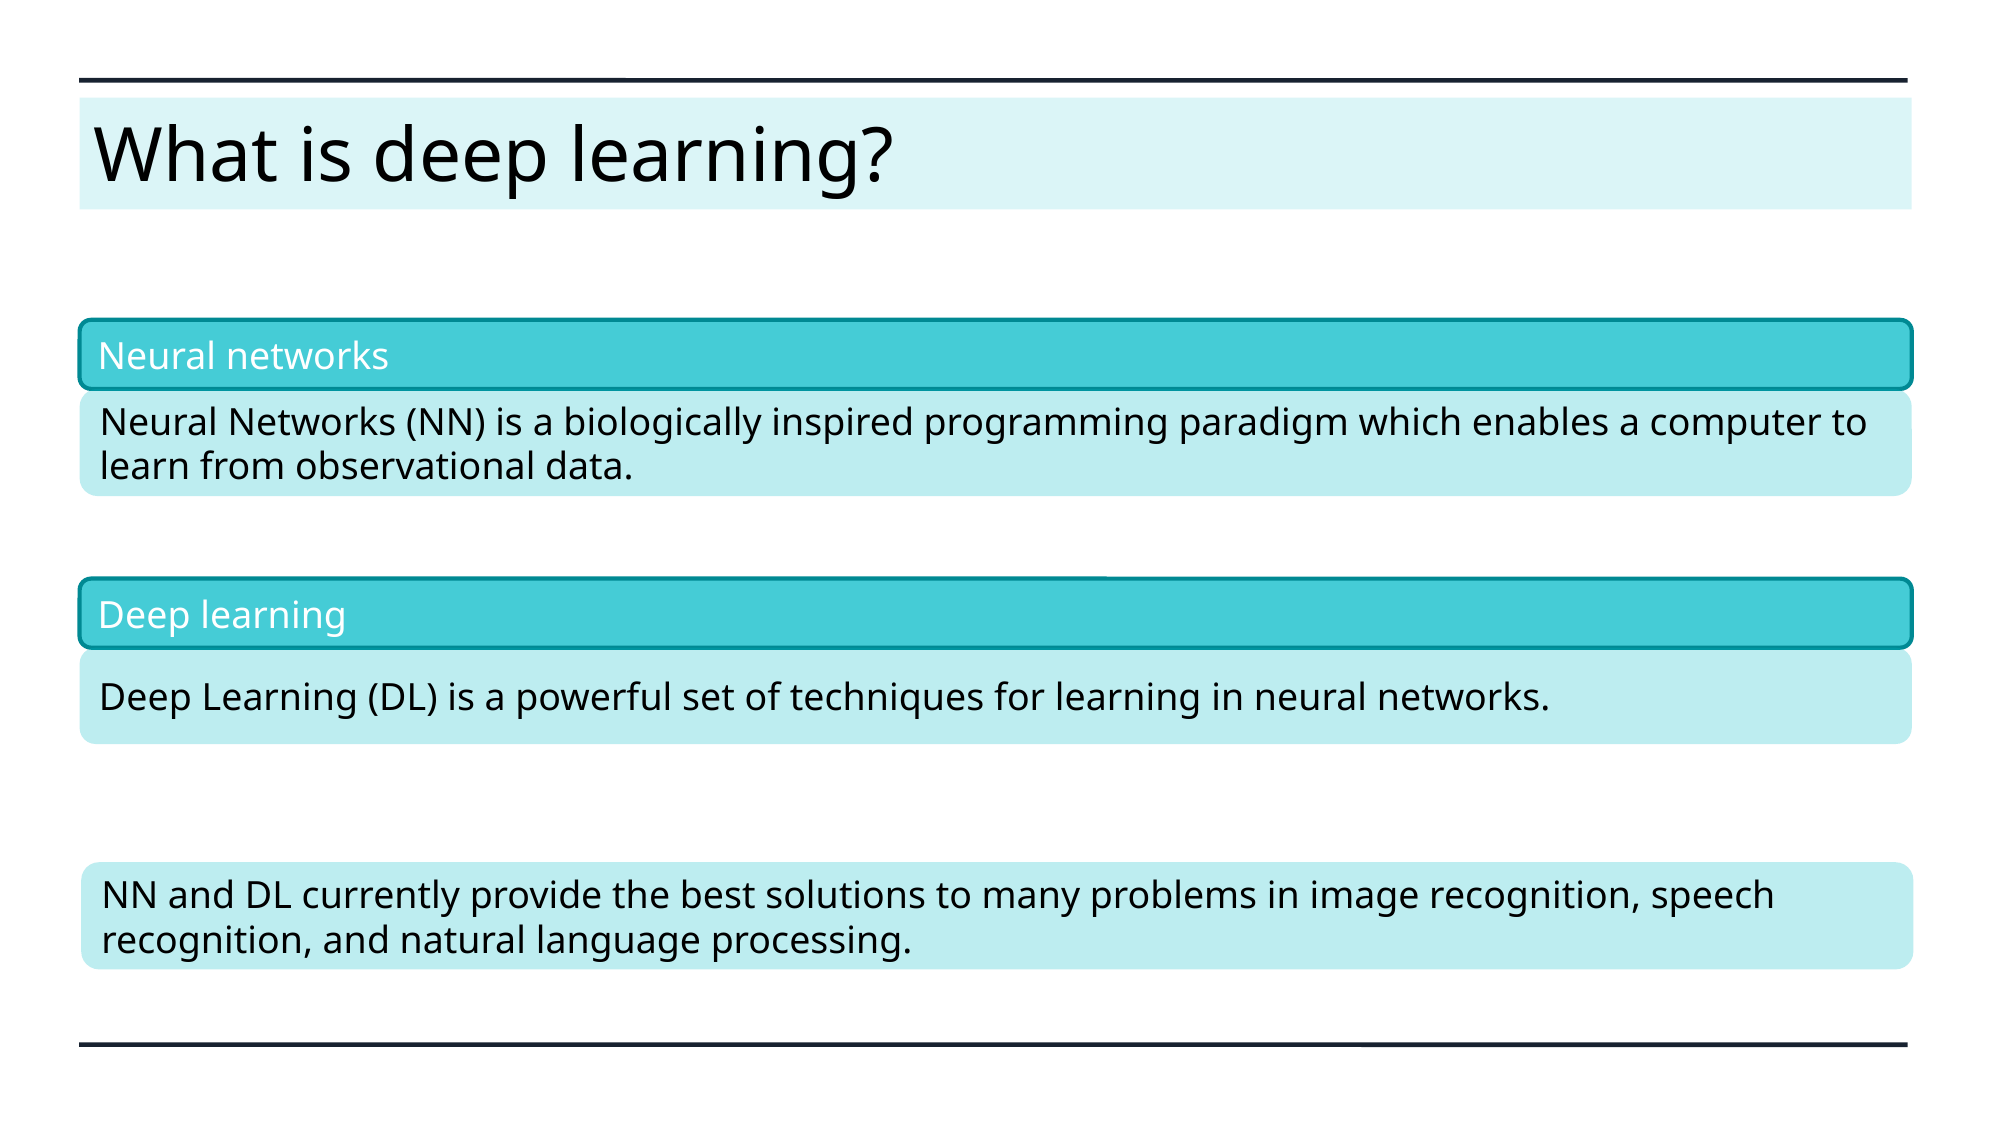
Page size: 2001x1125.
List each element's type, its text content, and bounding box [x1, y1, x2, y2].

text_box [79, 578, 1912, 745]
text_box What is deep learning? [79, 61, 1824, 242]
text_box Neural networks [77, 317, 1914, 390]
text_box NN and DL currently provide the best solutions to many problems in image recognition, speech recognition, and natural language processing. [79, 860, 1916, 972]
text_box Neural Networks (NN) is a biologically inspired programming paradigm which enables a computer to learn from observational data. [77, 386, 1914, 499]
text_box [1824, 96, 1914, 212]
